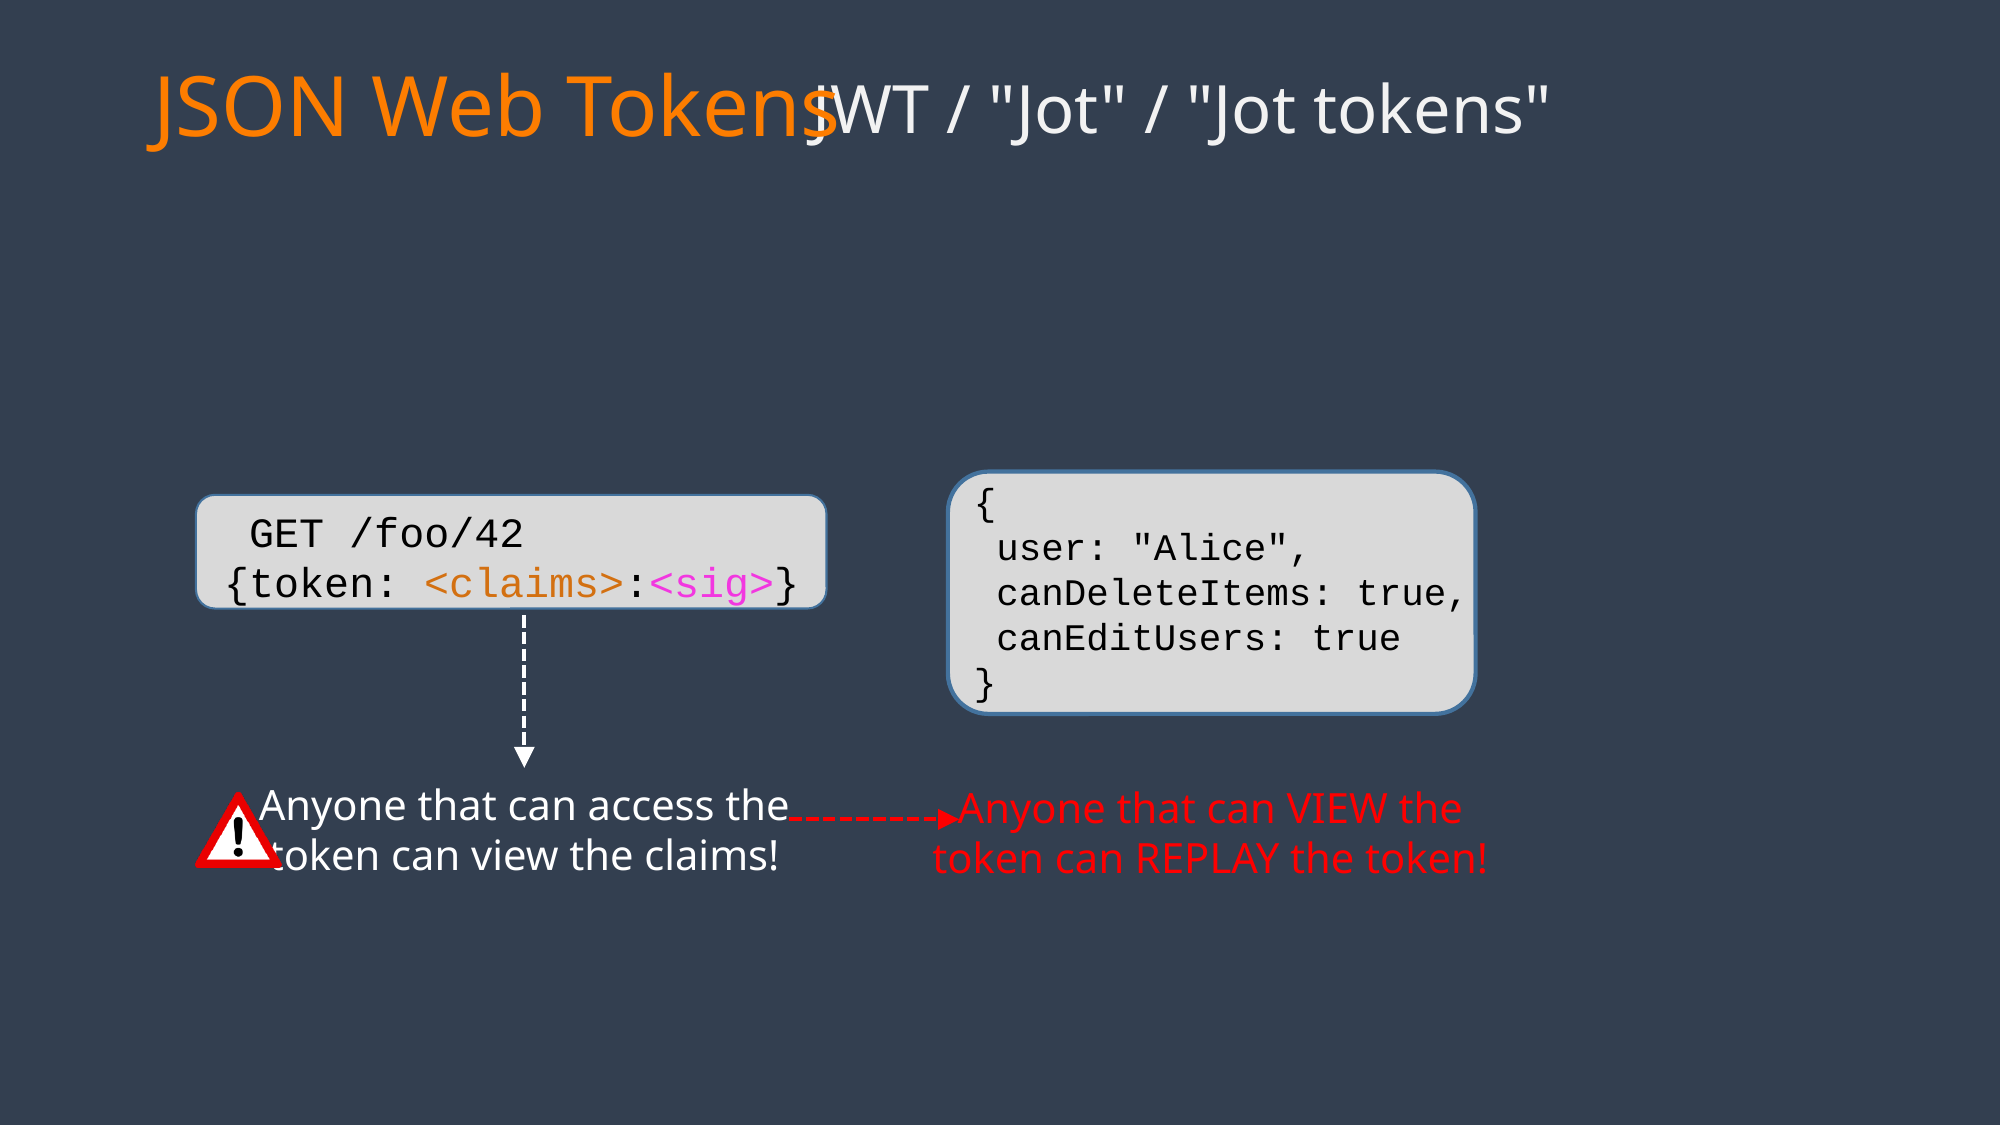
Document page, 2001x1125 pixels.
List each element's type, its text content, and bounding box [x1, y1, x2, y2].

text_box GET /foo/42 {token: <claims>:<sig>} [209, 498, 815, 614]
text_box Anyone that can access the token can view the claims! [231, 771, 818, 887]
picture [193, 790, 283, 869]
text_box [968, 710, 1455, 715]
text_box JSON Web Tokens [138, 45, 1186, 161]
text_box Anyone that can VIEW the token can REPLAY the token! [917, 774, 1504, 890]
text_box [0, 0, 2000, 160]
text_box JWT / "Jot" / "Jot tokens" [1186, 59, 1568, 155]
text_box [194, 493, 828, 609]
text_box { user: "Alice", canDeleteItems: true, canEditUsers: true } [959, 470, 1503, 710]
text_box [946, 482, 959, 703]
